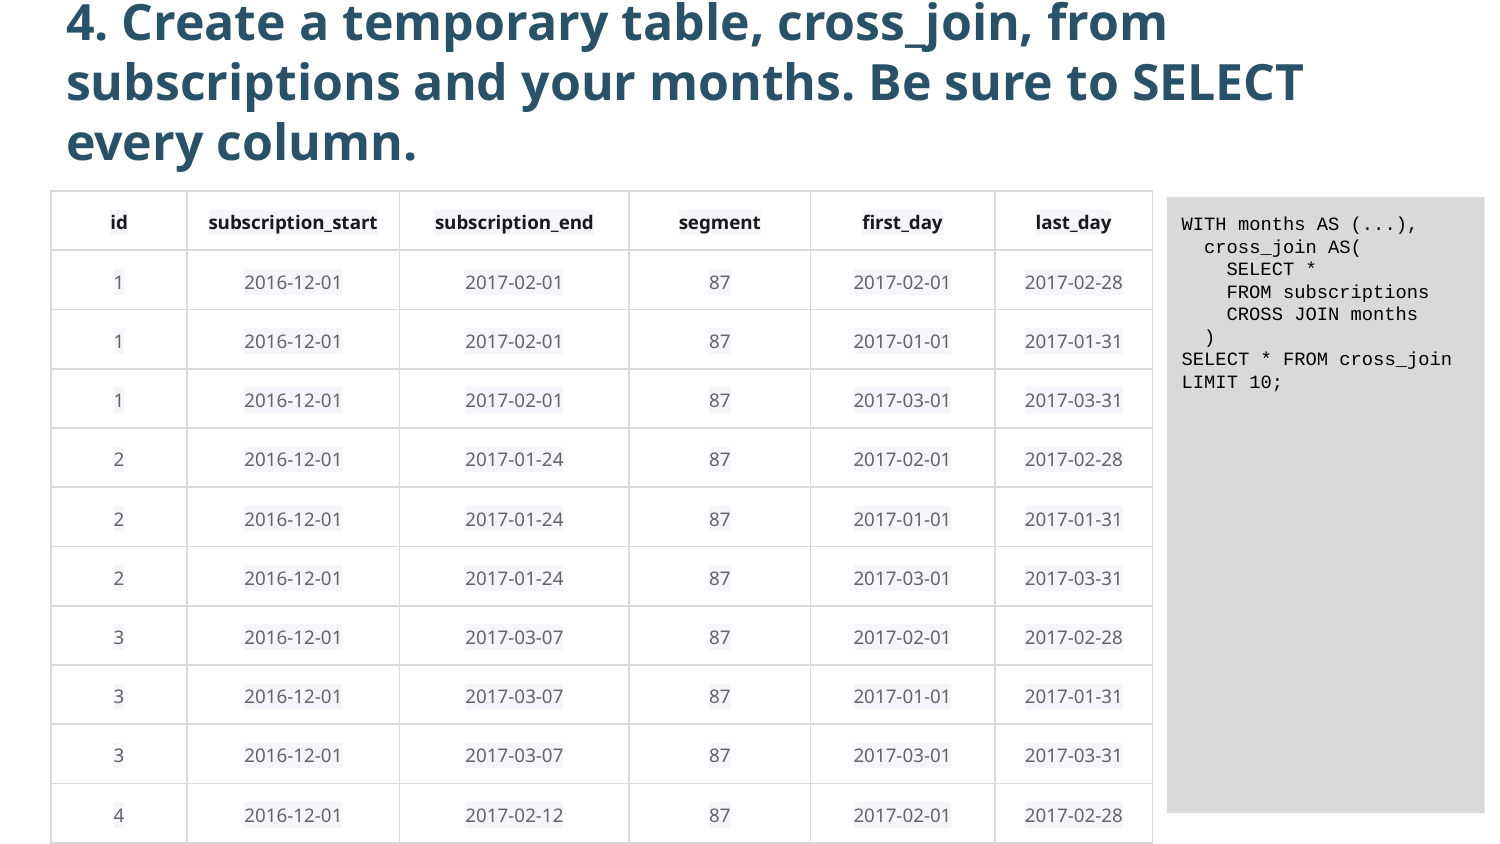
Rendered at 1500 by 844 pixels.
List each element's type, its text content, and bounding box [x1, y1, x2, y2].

table_cell 2017-01-24 [400, 488, 628, 546]
table_cell 87 [630, 666, 810, 723]
table_cell 2016-12-01 [188, 429, 399, 486]
table_cell 2016-12-01 [188, 725, 399, 783]
table_cell 2017-02-28 [996, 429, 1152, 486]
table_header last_day [996, 192, 1152, 249]
table_cell 2017-01-31 [996, 310, 1152, 368]
table_cell 2016-12-01 [188, 251, 399, 309]
table_header subscription_start [188, 192, 399, 249]
text_box 4. Create a temporary table, cross_join, from subscriptions and your months. Be sure to SELECT every column. [51, 48, 1449, 186]
table_cell 2017-01-24 [400, 429, 628, 486]
table_cell 2016-12-01 [188, 310, 399, 368]
table_cell 2017-01-01 [811, 488, 994, 546]
table_cell 2017-02-28 [996, 784, 1152, 842]
table_cell 2017-03-07 [400, 666, 628, 723]
table_cell 87 [630, 607, 810, 664]
table_cell 87 [630, 784, 810, 842]
table_cell 87 [630, 547, 810, 605]
table_cell 2016-12-01 [188, 488, 399, 546]
table_cell 1 [52, 310, 186, 368]
table_cell 87 [630, 488, 810, 546]
table_cell 2017-03-31 [996, 725, 1152, 783]
table_cell 2016-12-01 [188, 547, 399, 605]
table_cell 2017-03-31 [996, 547, 1152, 605]
table_cell 1 [52, 370, 186, 427]
table_cell 2017-02-01 [811, 429, 994, 486]
table_cell 2017-02-12 [400, 784, 628, 842]
table_cell 2017-03-01 [811, 725, 994, 783]
table_cell 3 [52, 607, 186, 664]
table_cell 3 [52, 725, 186, 783]
table_cell 2017-02-01 [811, 607, 994, 664]
table_cell 2017-01-31 [996, 488, 1152, 546]
table_cell 87 [630, 429, 810, 486]
table_header id [52, 192, 186, 249]
table_cell 2016-12-01 [188, 370, 399, 427]
table_cell 2017-02-01 [400, 251, 628, 309]
table_cell 2017-02-01 [400, 310, 628, 368]
table_cell 2 [52, 547, 186, 605]
table_cell 2017-01-01 [811, 310, 994, 368]
table_cell 2017-03-01 [811, 370, 994, 427]
table_cell 2 [52, 429, 186, 486]
table_cell 2017-02-28 [996, 607, 1152, 664]
table_cell 2016-12-01 [188, 666, 399, 723]
table_cell 2017-01-24 [400, 547, 628, 605]
table_cell 2016-12-01 [188, 784, 399, 842]
table_cell 2017-01-31 [996, 666, 1152, 723]
table_cell 2 [52, 488, 186, 546]
table_cell 1 [52, 251, 186, 309]
table_cell 2017-03-07 [400, 725, 628, 783]
table_cell 2017-03-31 [996, 370, 1152, 427]
table_cell 4 [52, 784, 186, 842]
table_cell 2017-02-28 [996, 251, 1152, 309]
table_cell 2017-02-01 [811, 784, 994, 842]
table_cell 3 [52, 666, 186, 723]
table_cell 2017-02-01 [400, 370, 628, 427]
table_cell 2017-03-07 [400, 607, 628, 664]
table_cell 2017-02-01 [811, 251, 994, 309]
table_header subscription_end [400, 192, 628, 249]
table_cell 87 [630, 251, 810, 309]
text_box WITH months AS (...), cross_join AS( SELECT * FROM subscriptions CROSS JOIN months ) SELECT * FROM cross_join LIMIT 10; [1166, 197, 1485, 814]
table_cell 87 [630, 370, 810, 427]
table_header segment [630, 192, 810, 249]
table_cell 2016-12-01 [188, 607, 399, 664]
table_cell 2017-03-01 [811, 547, 994, 605]
table_header first_day [811, 192, 994, 249]
table_cell 87 [630, 725, 810, 783]
table_cell 87 [630, 310, 810, 368]
table_cell 2017-01-01 [811, 666, 994, 723]
